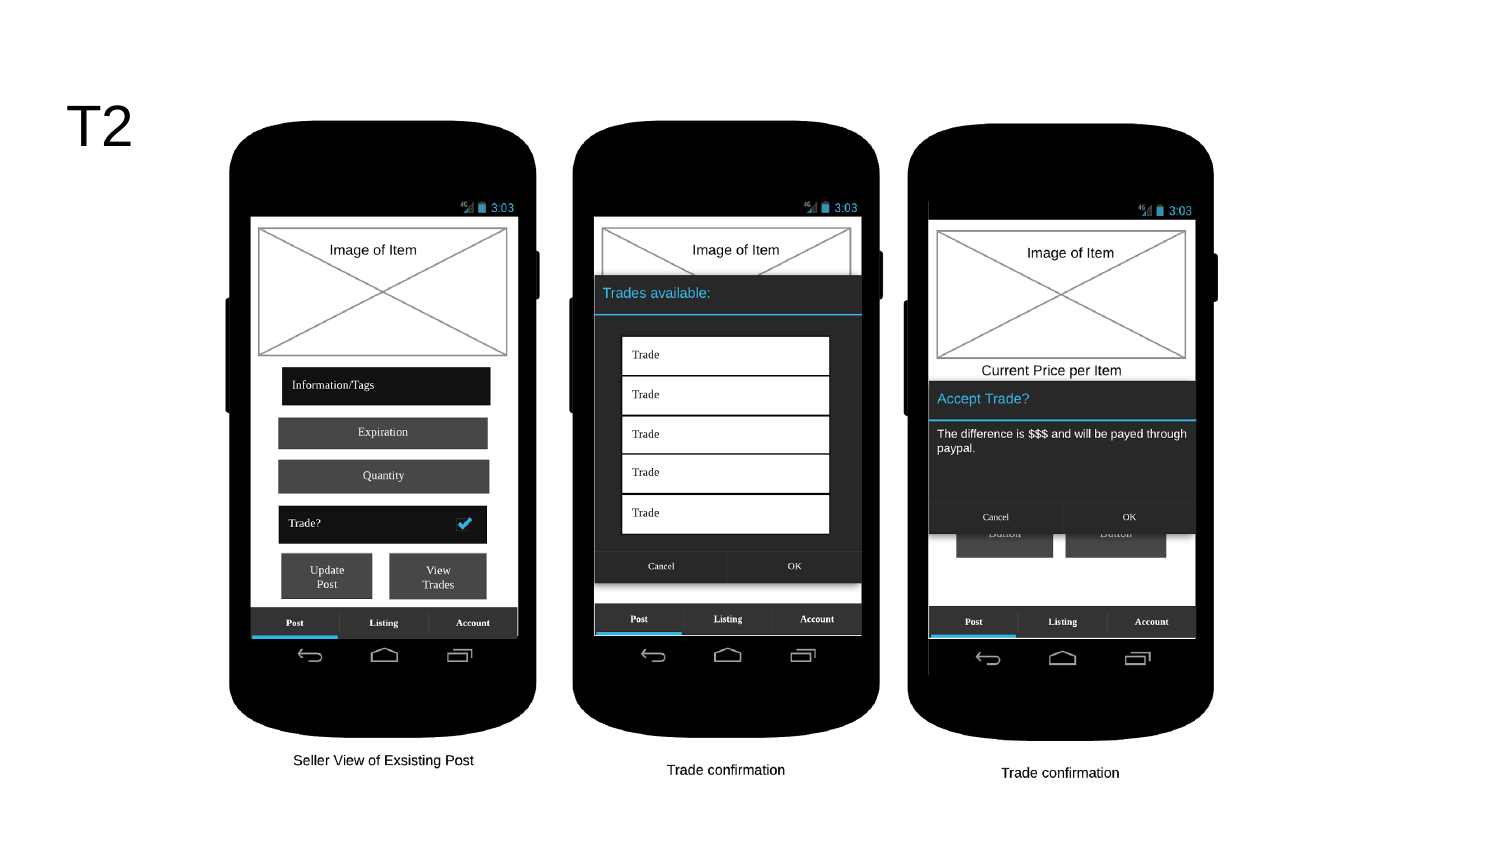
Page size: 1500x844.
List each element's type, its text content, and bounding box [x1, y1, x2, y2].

picture [165, 72, 1500, 844]
title T2 [51, 72, 165, 167]
